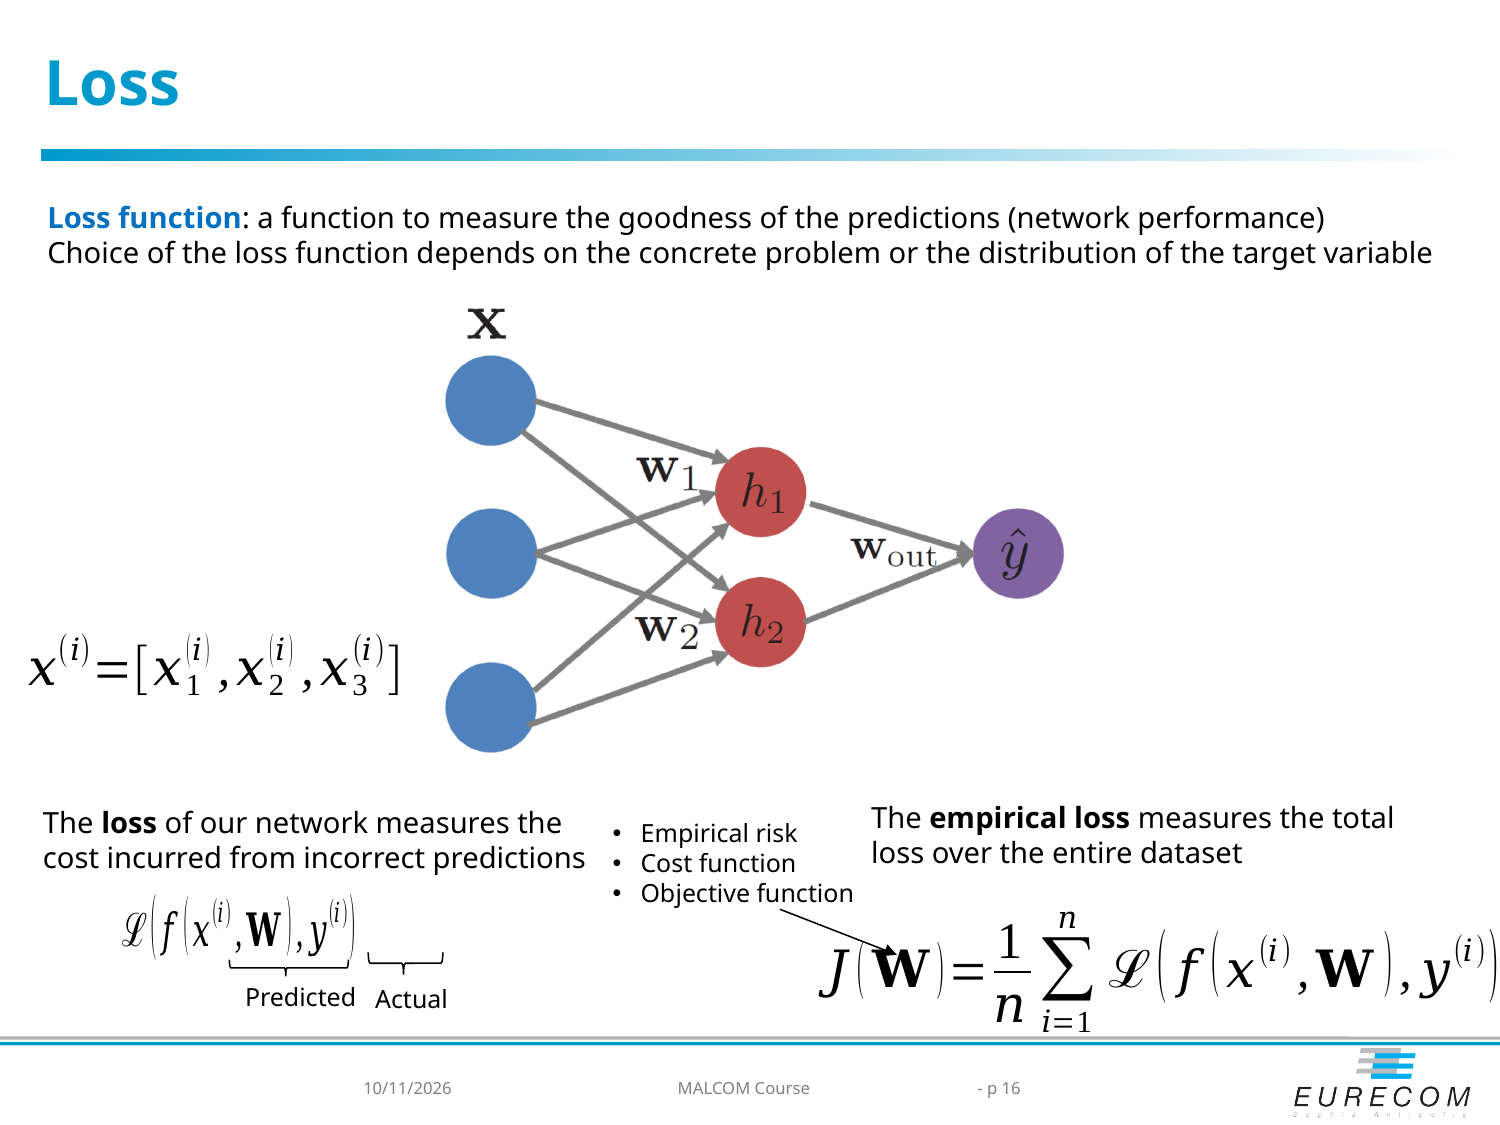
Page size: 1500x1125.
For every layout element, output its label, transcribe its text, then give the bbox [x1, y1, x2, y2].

text_box [229, 959, 349, 976]
footer MALCOM Course [537, 1070, 951, 1103]
text_box The empirical loss measures the total loss over the entire dataset [856, 792, 1436, 877]
text_box Loss [29, 35, 1436, 142]
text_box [779, 909, 897, 955]
picture [442, 288, 1081, 757]
text_box Loss function: a function to measure the goodness of the predictions (network performance) Choice of the loss function depends on the concrete problem or the distribution of the target variable [32, 192, 1471, 278]
text_box Empirical risk Cost function Objective function [597, 810, 906, 916]
text_box Actual [360, 975, 514, 1021]
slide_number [348, 1070, 526, 1103]
slide_number - p 16 [962, 1070, 1081, 1103]
text_box The loss of our network measures the cost incurred from incorrect predictions [28, 797, 607, 882]
text_box [368, 952, 443, 975]
picture [1293, 1048, 1477, 1118]
